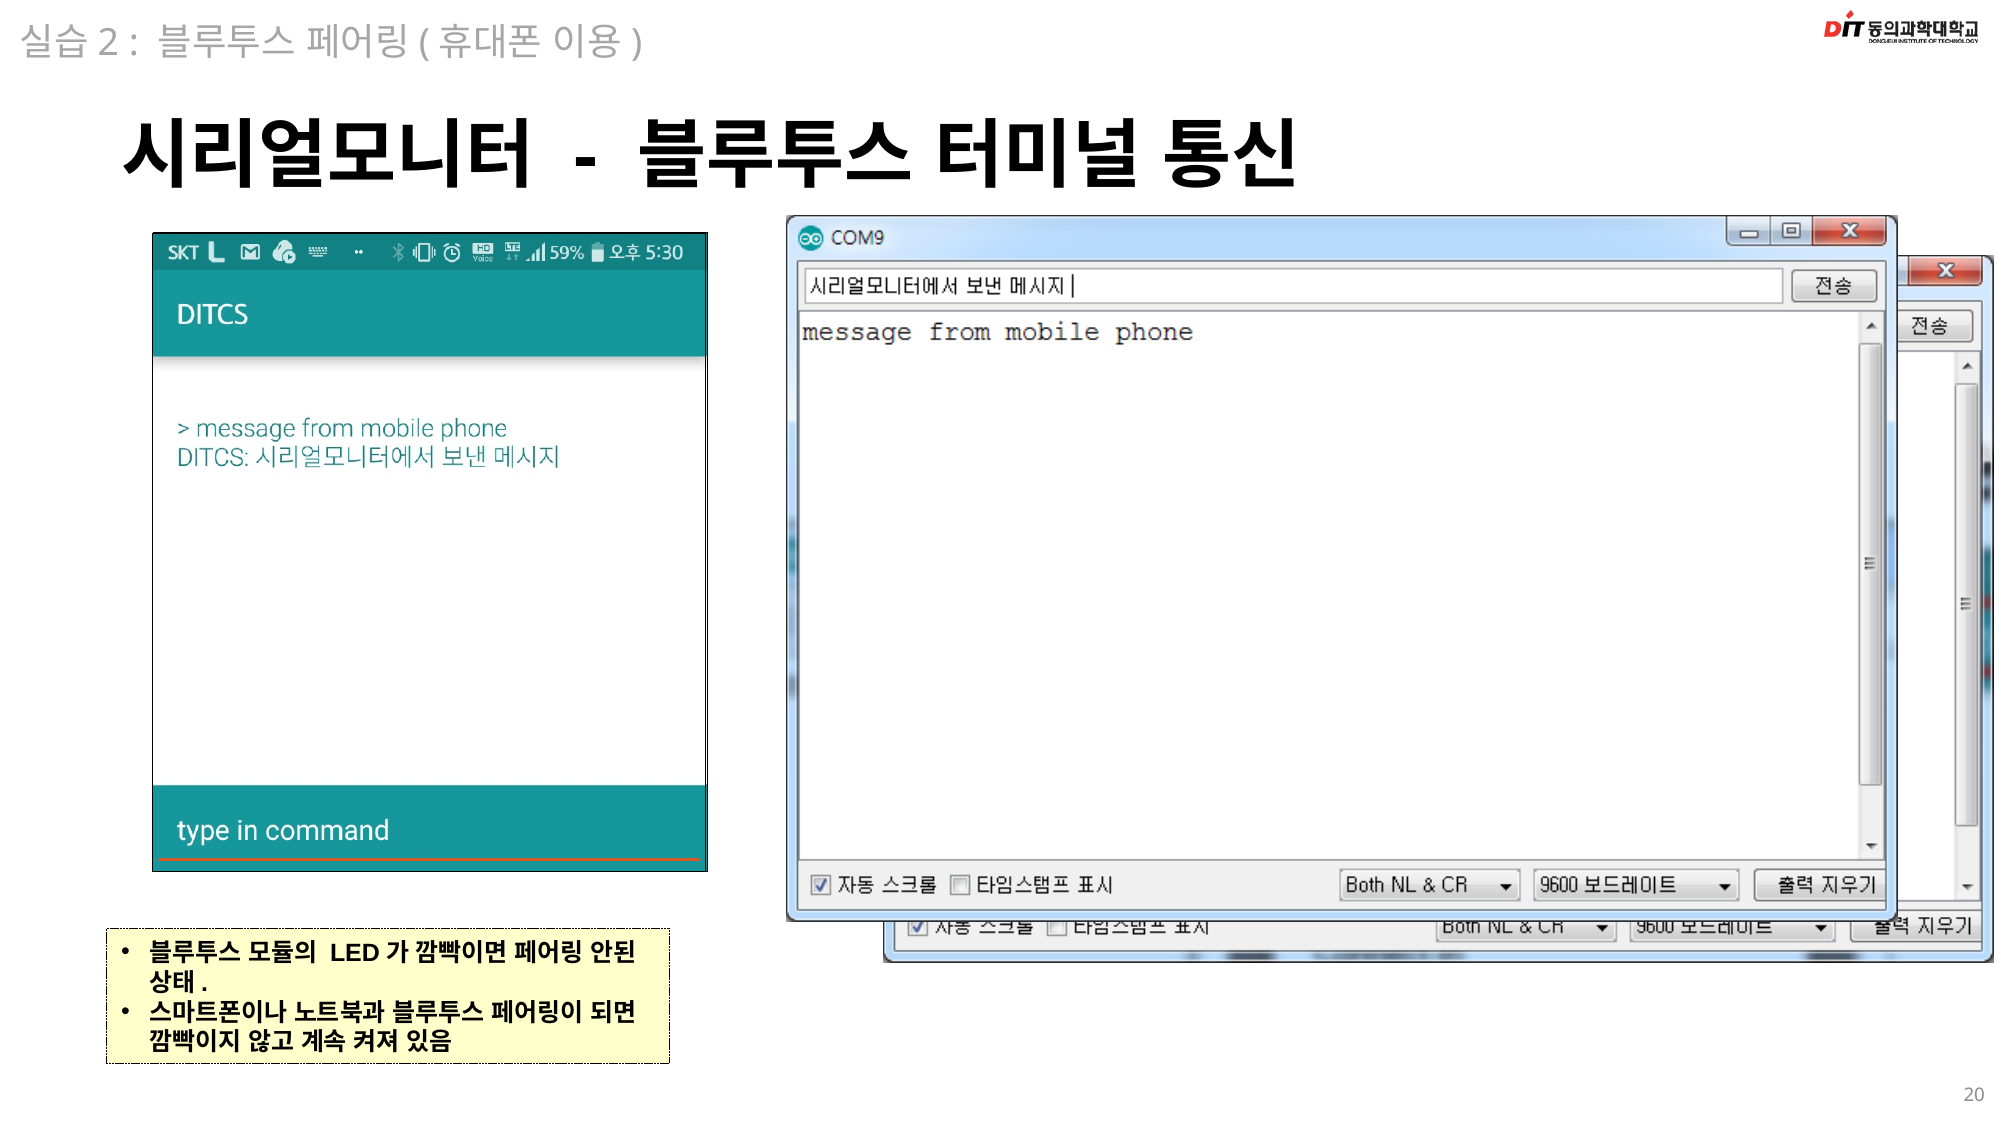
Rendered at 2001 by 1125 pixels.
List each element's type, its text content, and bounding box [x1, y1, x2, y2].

picture [152, 232, 708, 872]
text_box 시리얼모니터 - 블루투스 터미널 통신 [106, 109, 1400, 216]
picture [1824, 10, 1978, 43]
slide_number 20 [1931, 1065, 2000, 1125]
text_box 실습2 : 블루투스 페어링(휴대폰 이용) [5, 10, 658, 71]
picture [786, 215, 1994, 963]
text_box 블루투스 모듈의 LED가 깜빡이면 페어링 안된 상태. 스마트폰이나 노트북과 블루투스 페어링이 되면 깜빡이지 않고 계속 켜져 있음 [106, 928, 670, 1064]
